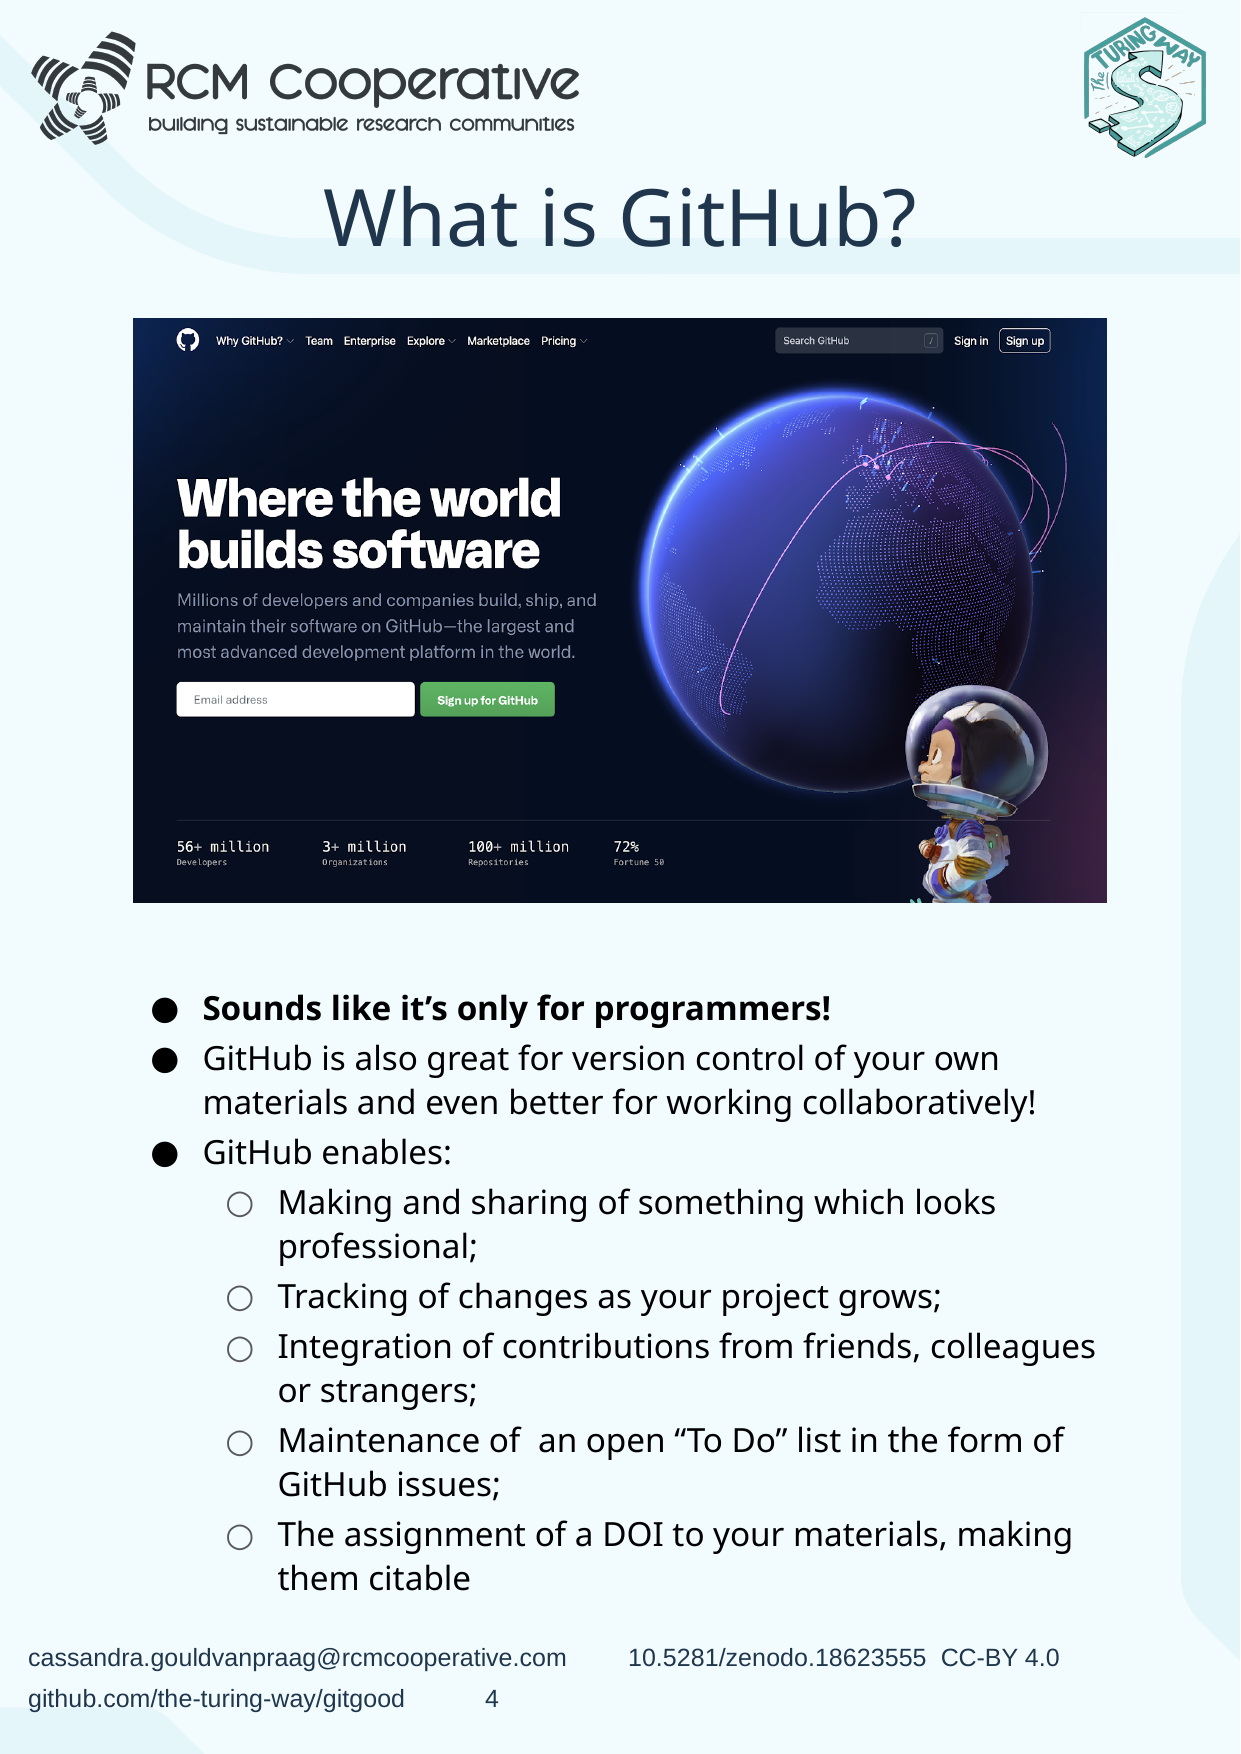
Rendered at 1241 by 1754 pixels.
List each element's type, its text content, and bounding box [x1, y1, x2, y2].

picture [1080, 12, 1210, 162]
picture [133, 318, 1107, 903]
title What is GitHub? [75, 151, 1165, 284]
picture [30, 31, 614, 149]
list Sounds like it’s only for programmers! GitHub is also great for version control of your own materials and even better for working collaboratively! GitHub enables: Making and sharing of something which looks professional; Tracking of changes as your project grows; Integration of contributions from friends, colleagues or strangers; Maintenance of an open “To Do” list in the form of GitHub issues; The assignment of a DOI to your materials, making them citable [112, 967, 1128, 1515]
